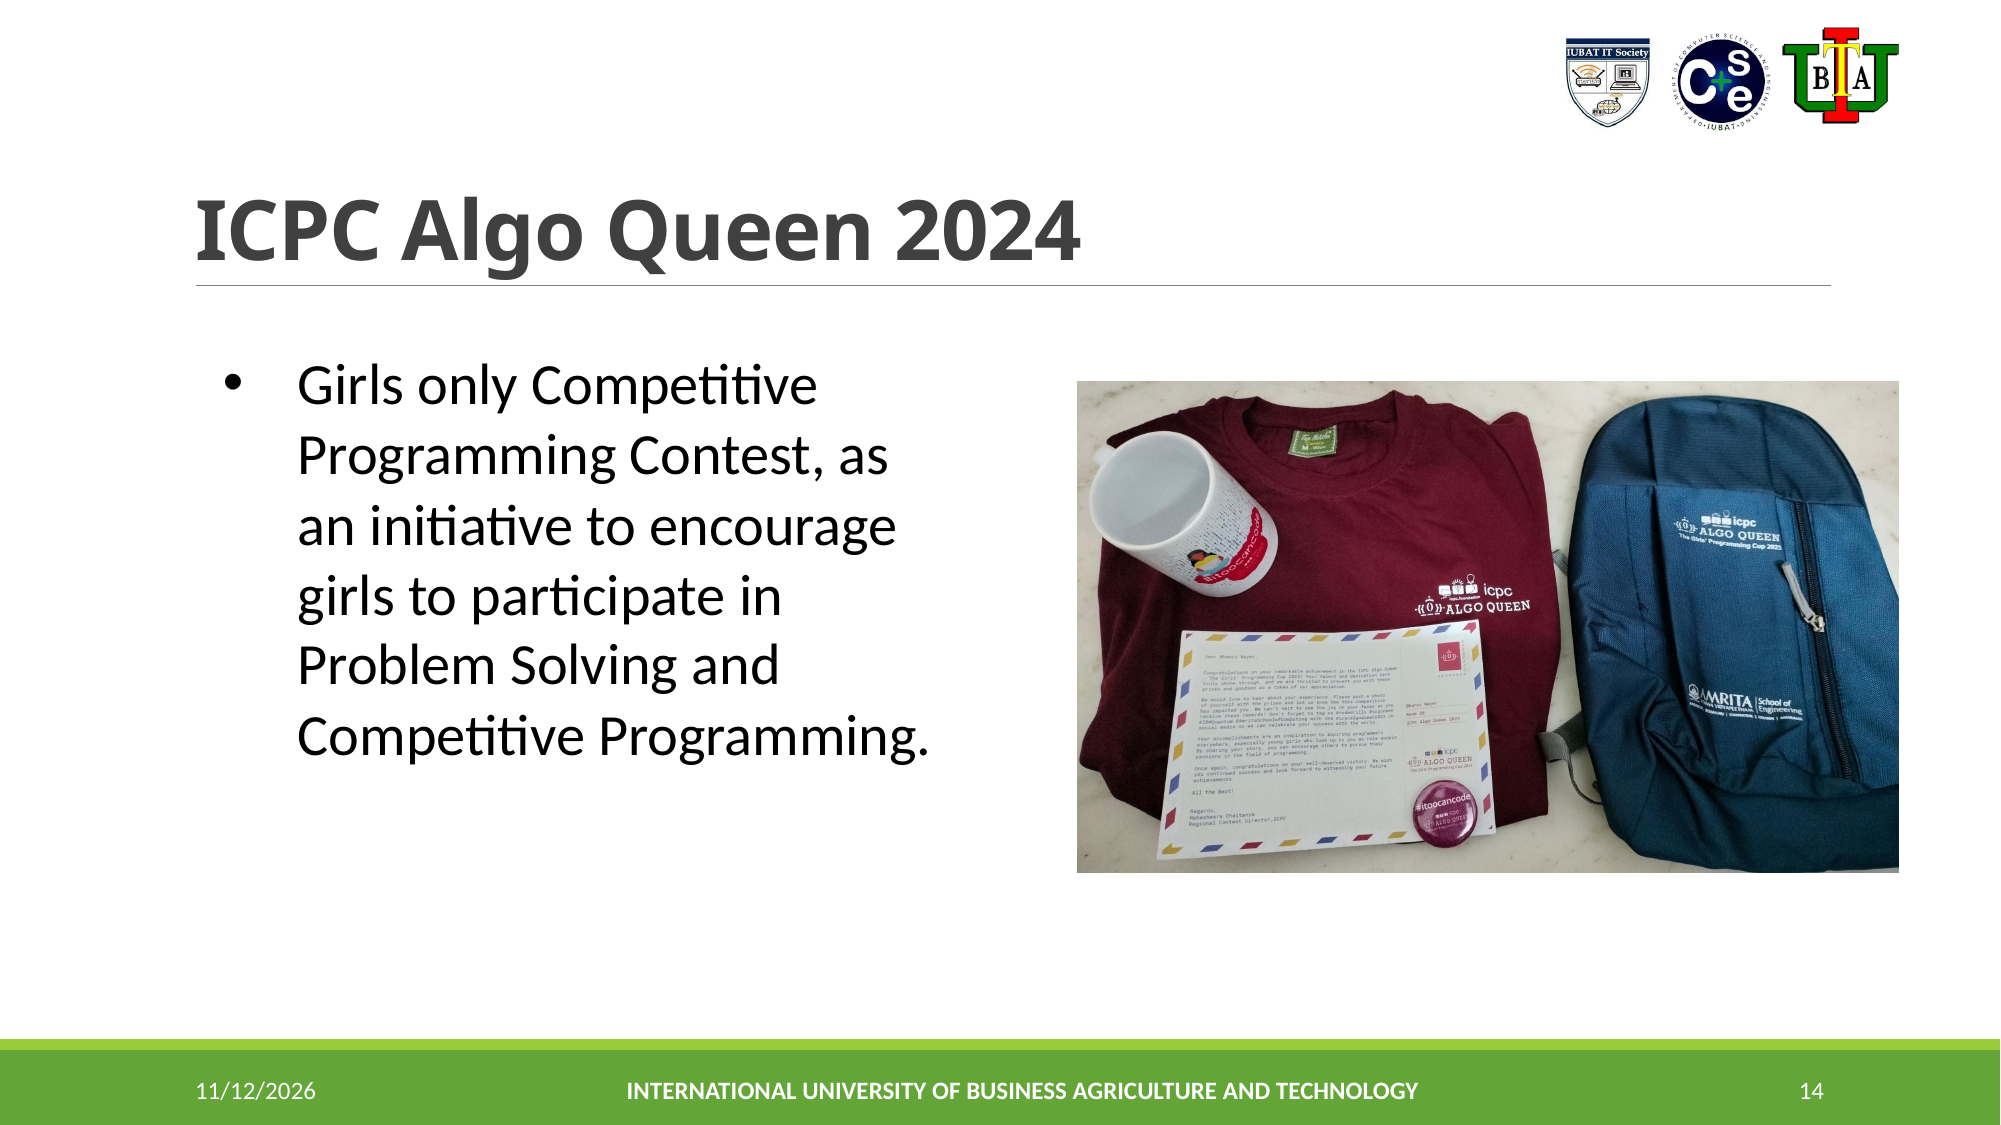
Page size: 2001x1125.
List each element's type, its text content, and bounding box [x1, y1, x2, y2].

picture [1781, 27, 1899, 131]
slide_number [180, 1059, 541, 1120]
footer International University Of Business Agriculture and Technology [541, 1059, 1505, 1120]
title ICPC Algo Queen 2024 [180, 47, 1830, 285]
picture [1076, 380, 1899, 873]
picture [1549, 20, 1667, 138]
slide_number 14 [1624, 1059, 1840, 1120]
text_box Girls only Competitive Programming Contest, as an initiative to encourage girls to participate in Problem Solving and Competitive Programming. [208, 339, 966, 774]
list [1674, 23, 1780, 139]
